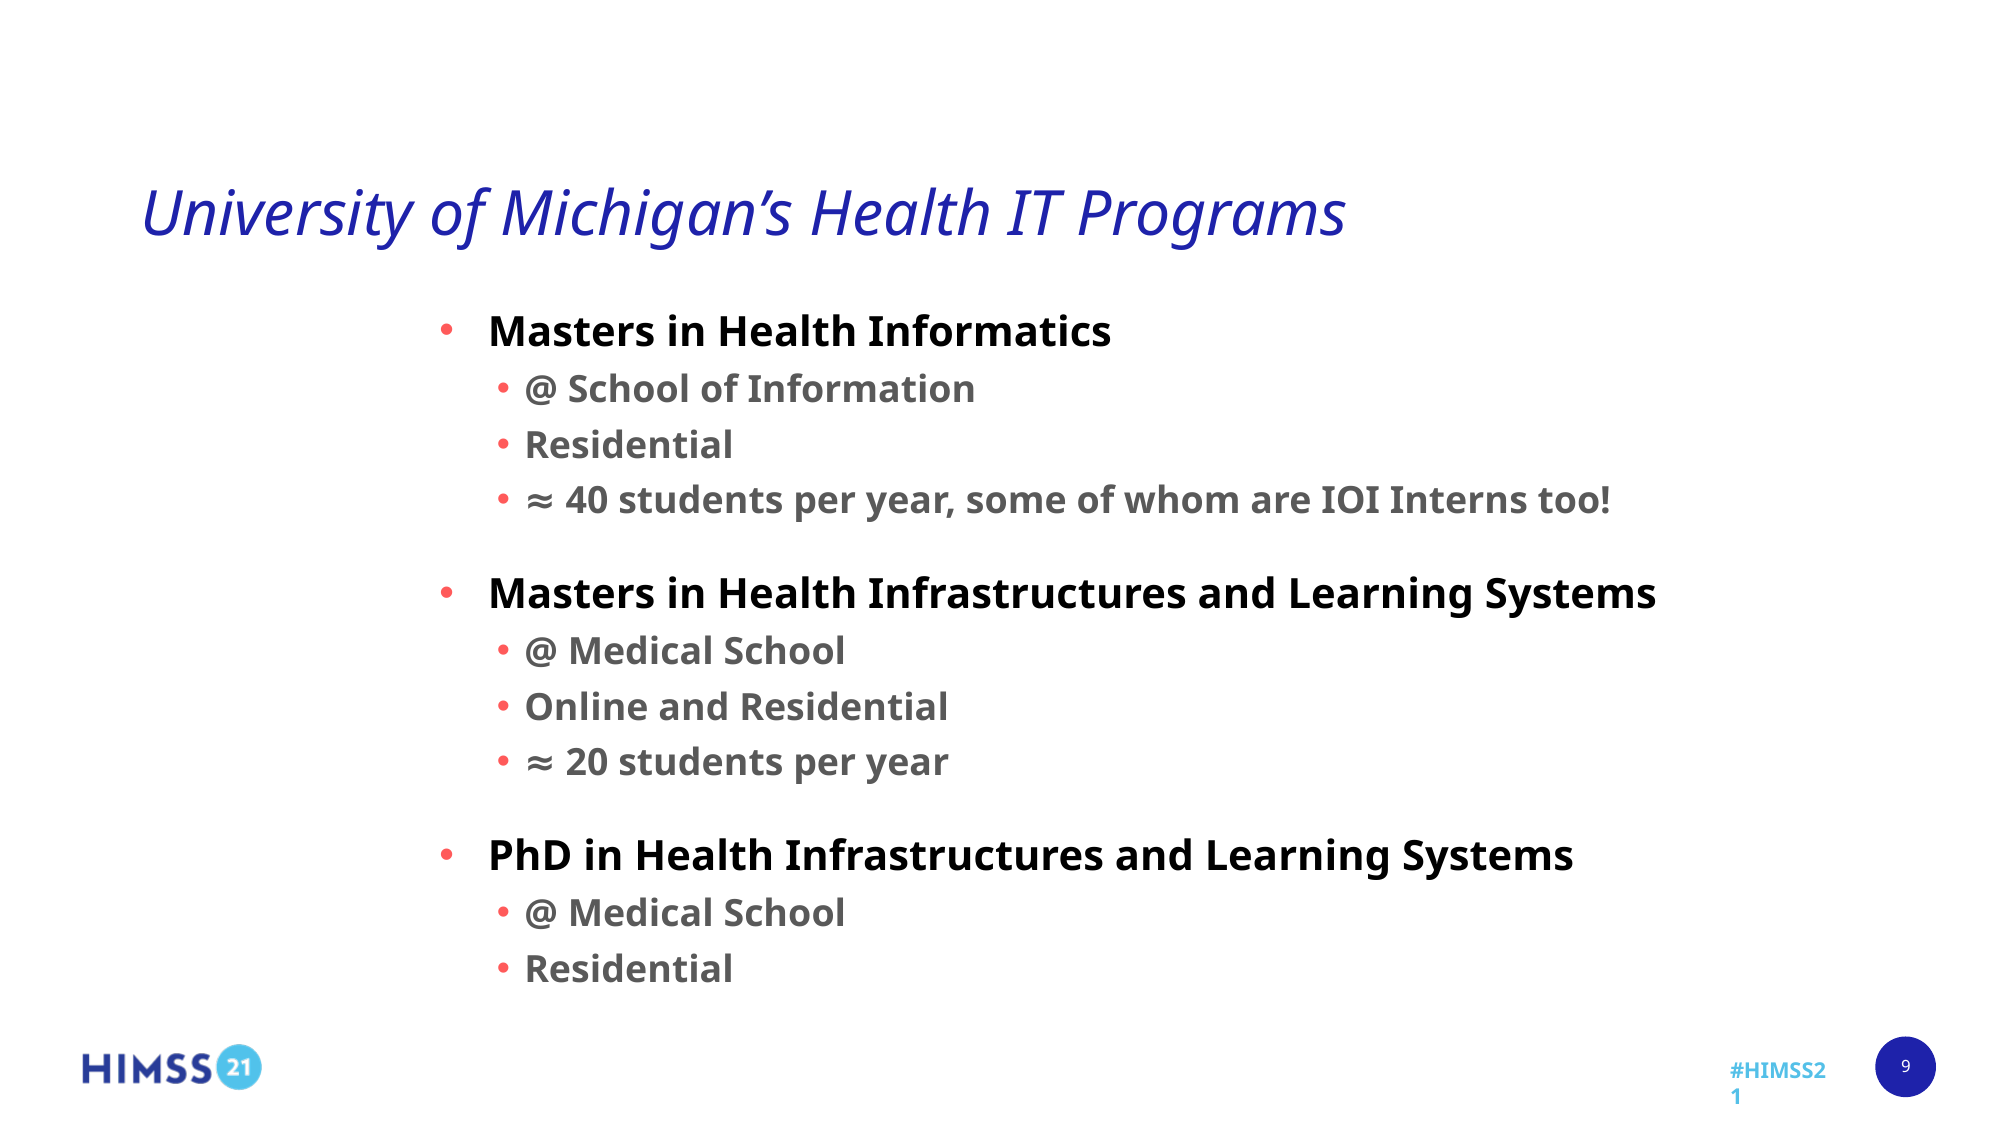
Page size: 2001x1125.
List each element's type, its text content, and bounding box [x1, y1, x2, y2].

title University of Michigan’s Health IT Programs [140, 190, 1845, 305]
picture [63, 1031, 280, 1102]
list Masters in Health Informatics @ School of Information Residential ≈ 40 students per year, some of whom are IOI Interns too! Masters in Health Infrastructures and Learning Systems @ Medical School Online and Residential ≈ 20 students per year PhD in Health Infrastructures and Learning Systems @ Medical School Residential [439, 279, 1804, 1012]
slide_number 9 [1863, 1048, 1948, 1086]
